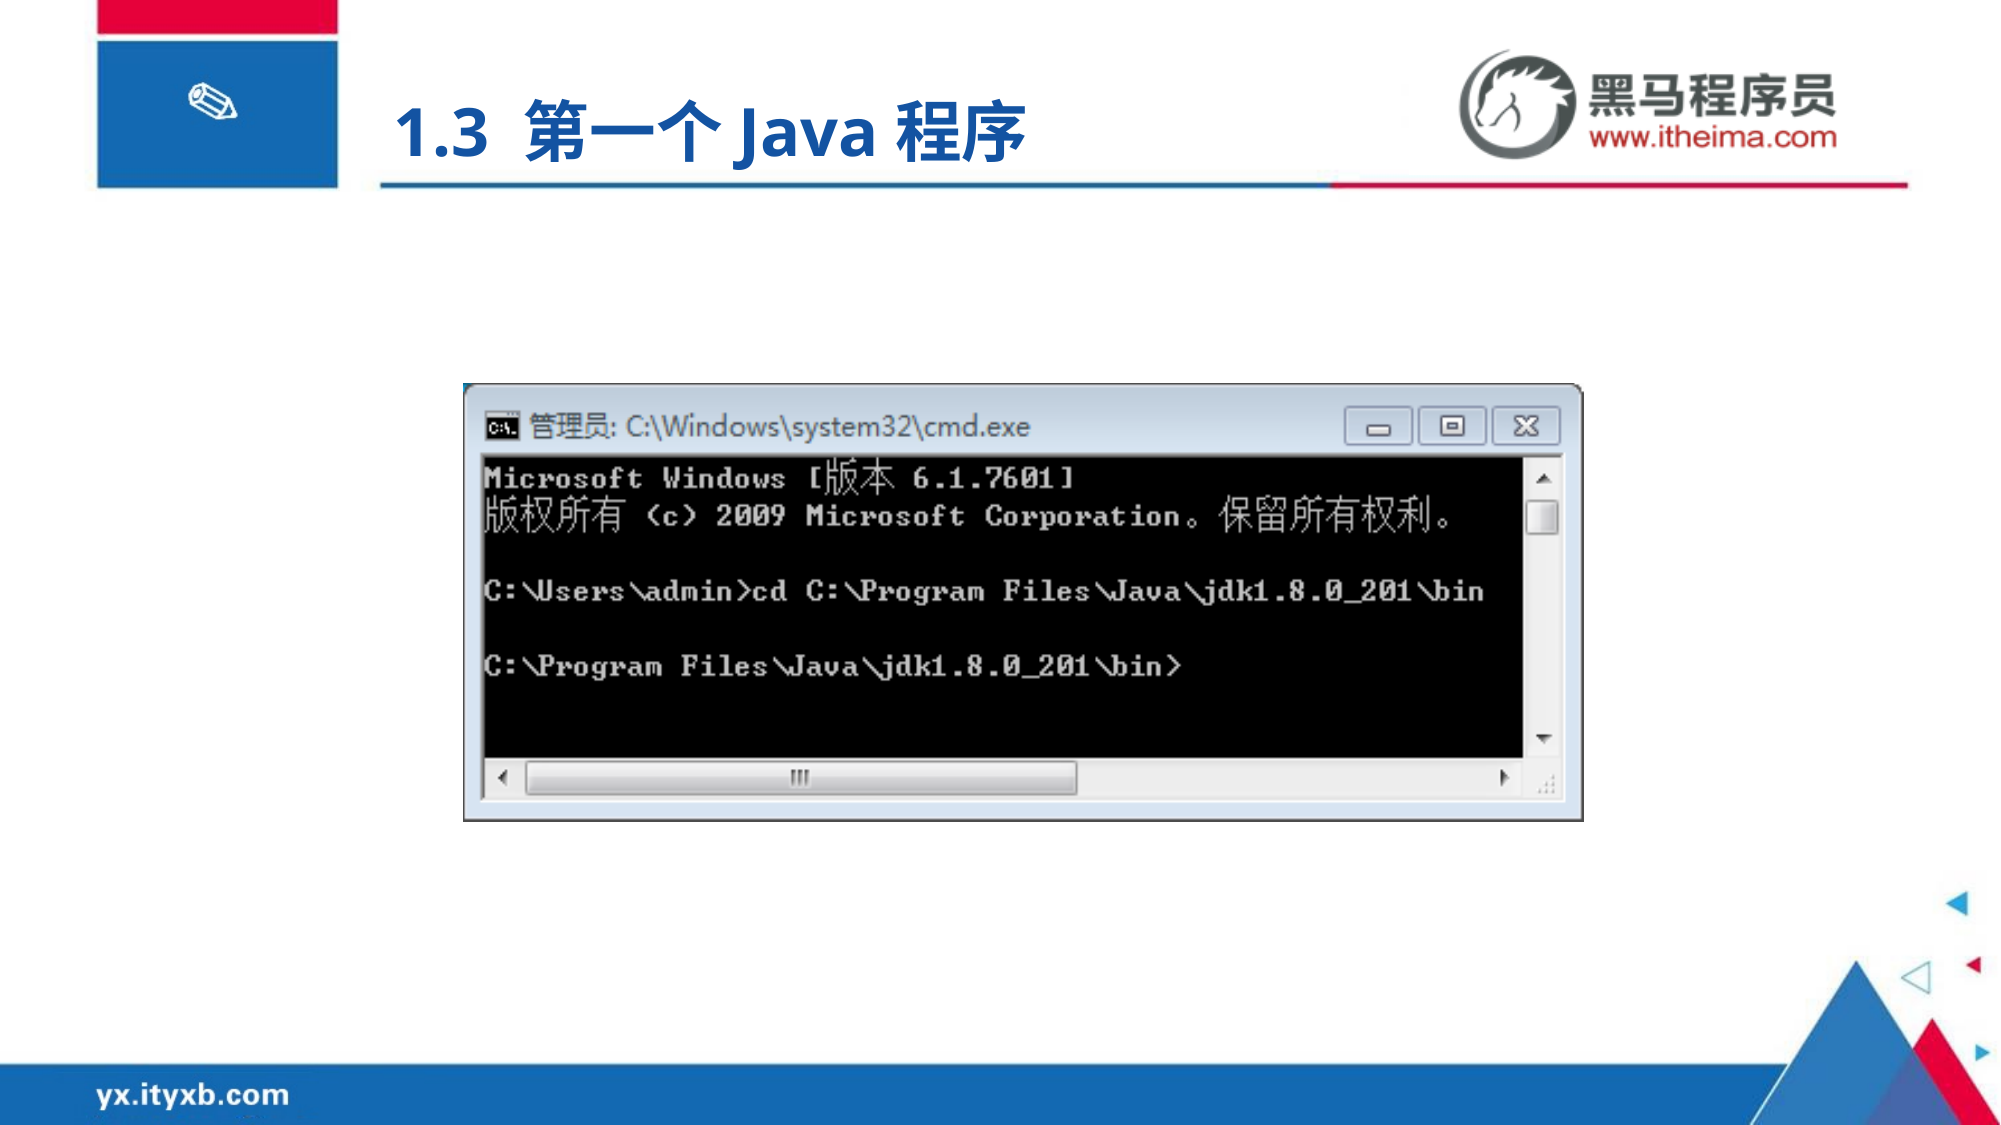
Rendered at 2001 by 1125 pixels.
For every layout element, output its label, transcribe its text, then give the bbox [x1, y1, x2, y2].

text_box 1.3 第一个Java程序 [379, 82, 1139, 177]
picture [0, 0, 2001, 1125]
